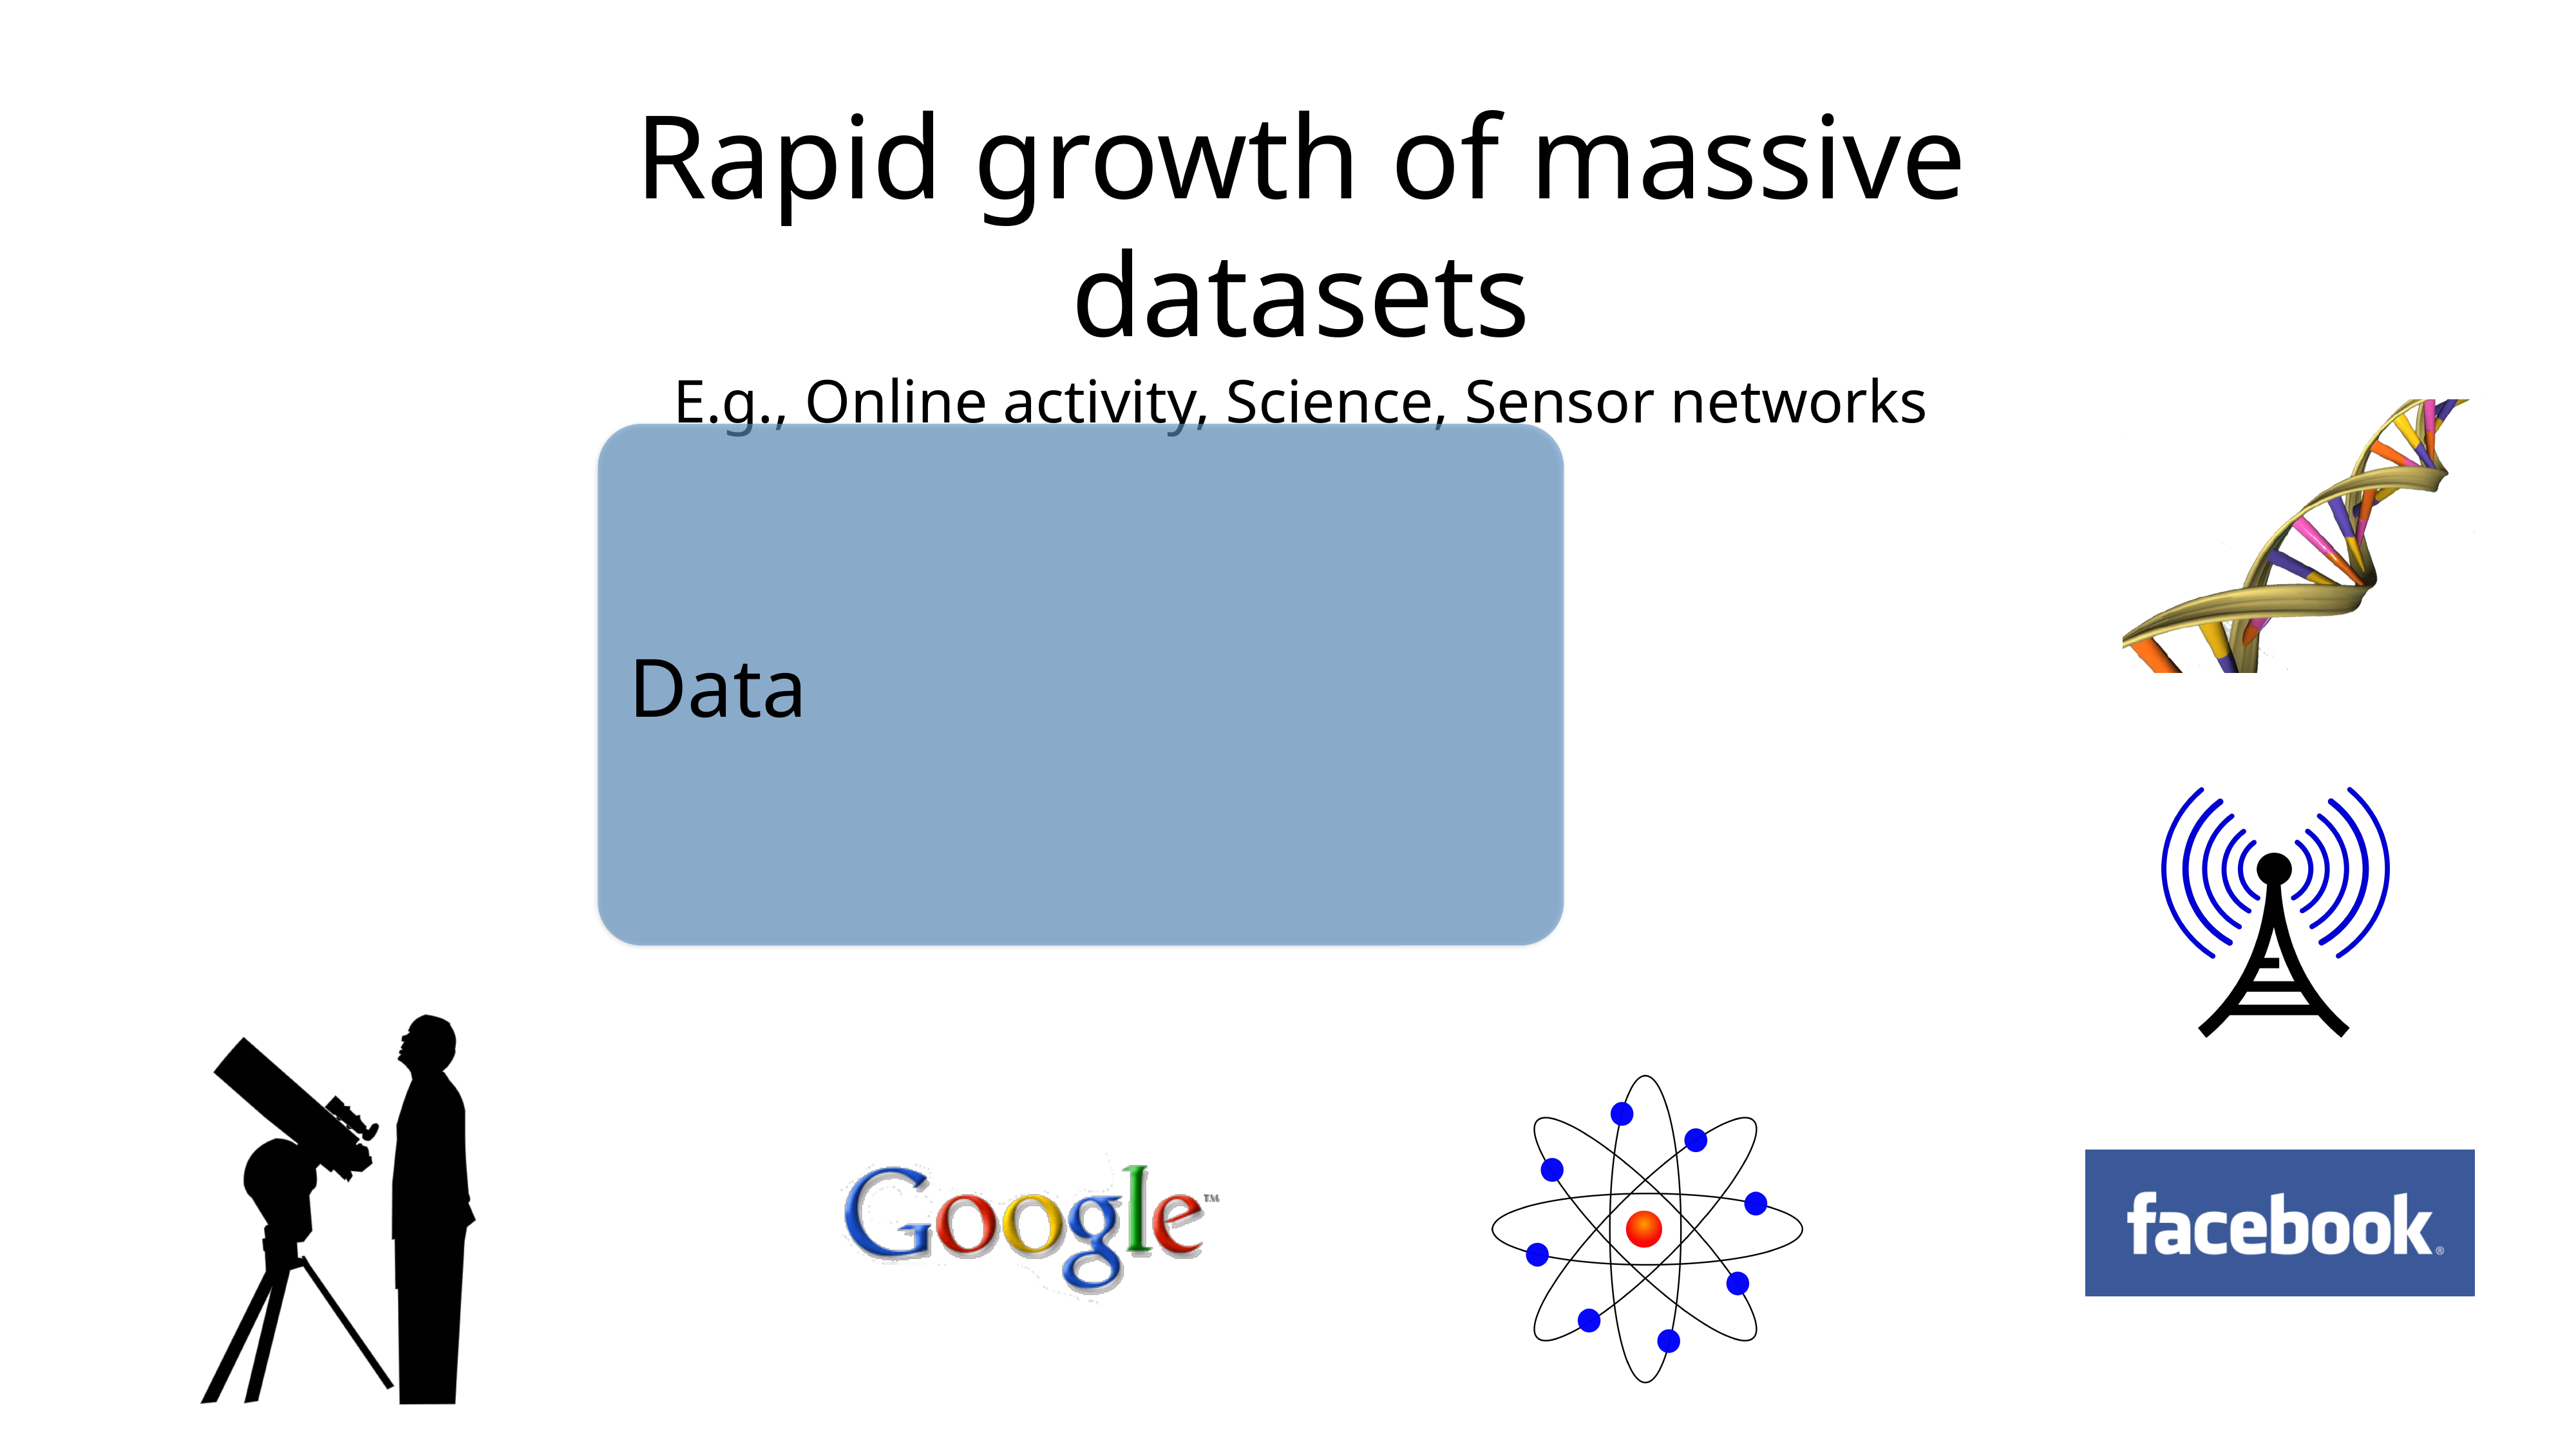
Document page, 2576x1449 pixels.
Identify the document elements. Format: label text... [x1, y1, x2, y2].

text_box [598, 423, 1564, 946]
picture [2161, 787, 2390, 1039]
picture [200, 1014, 476, 1405]
text_box Rapid growth of massive datasets E.g., Online activity, Science, Sensor networks [392, 75, 2211, 349]
picture [2085, 1149, 2475, 1296]
picture [839, 1153, 1222, 1307]
picture [1492, 1075, 1804, 1383]
picture [2122, 399, 2485, 674]
